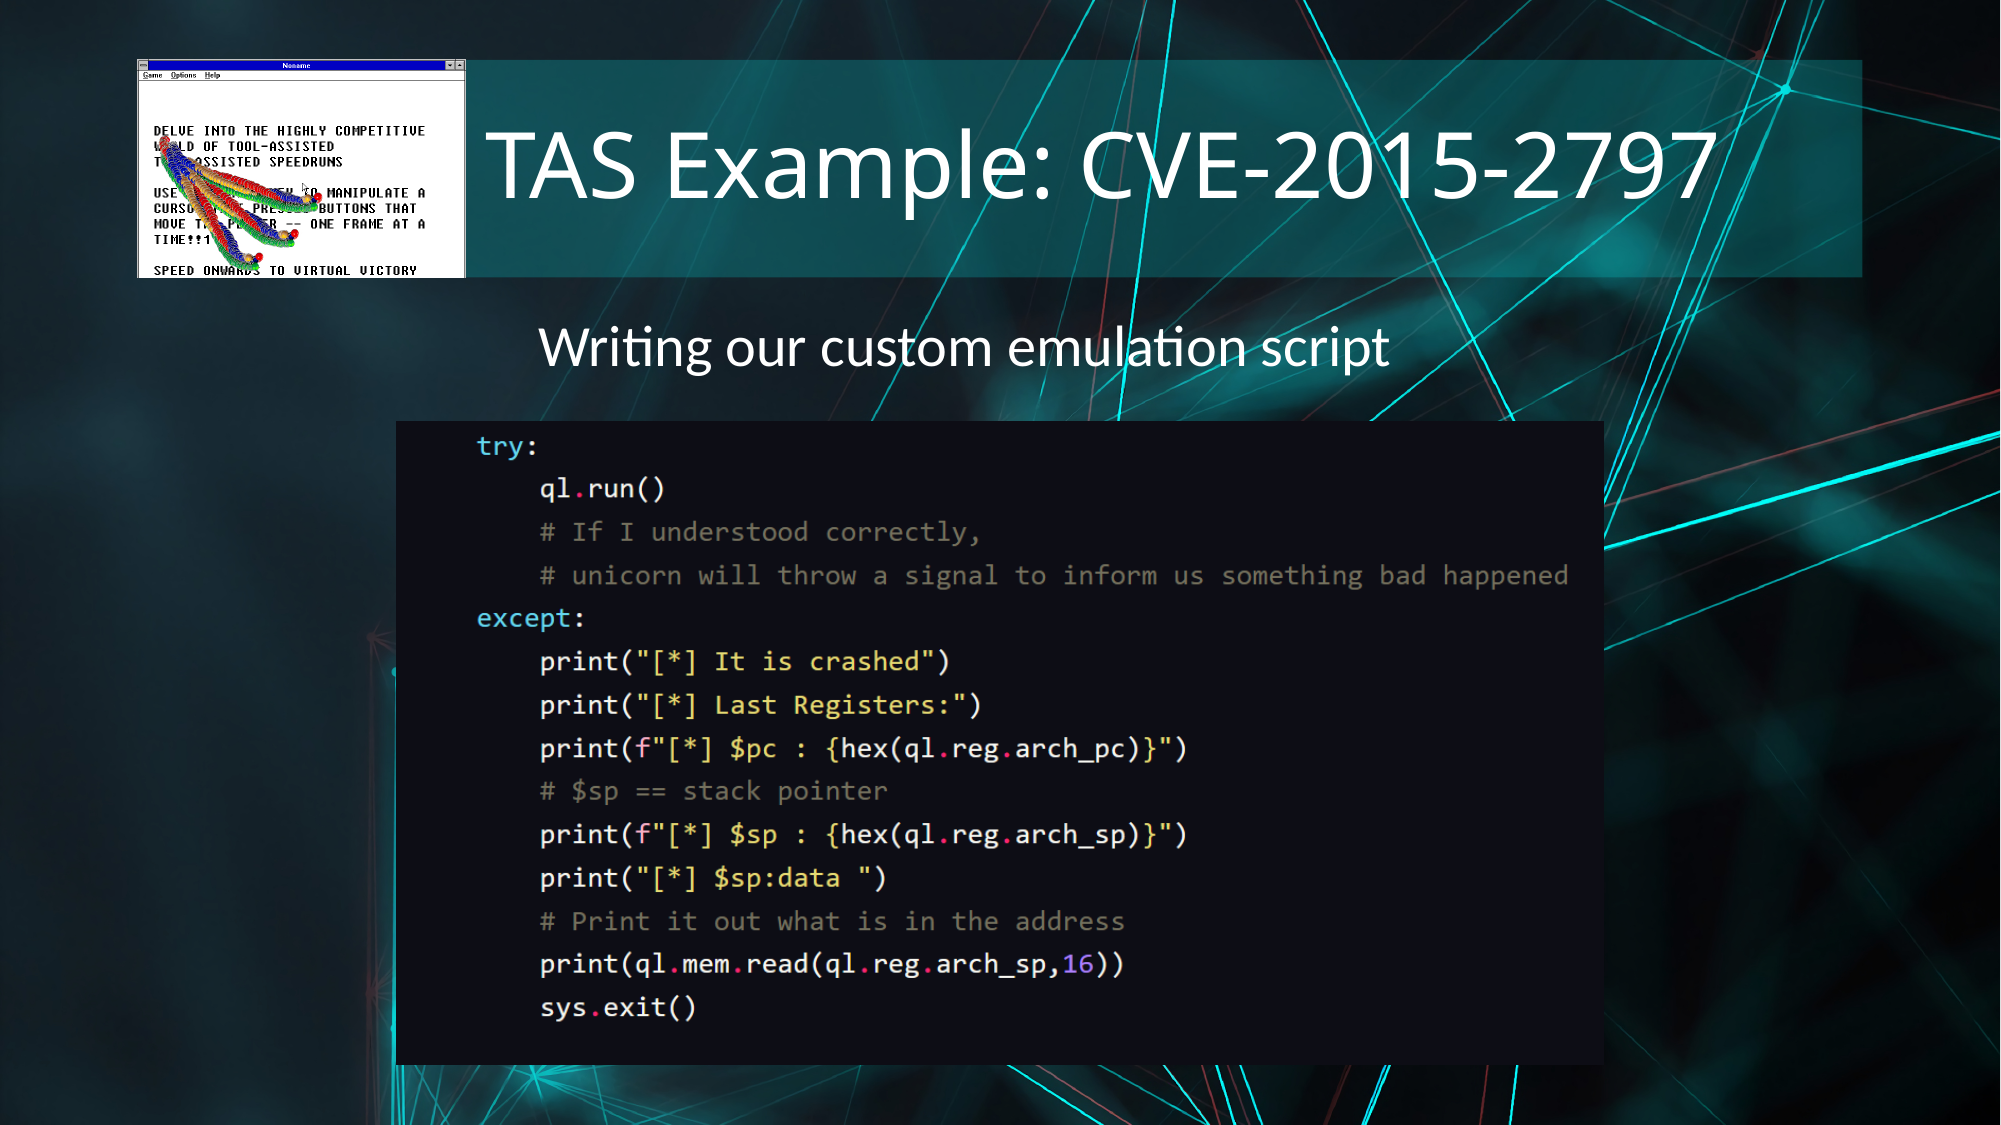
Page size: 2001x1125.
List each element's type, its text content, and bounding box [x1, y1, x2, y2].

picture [0, 0, 2001, 1125]
title TAS Example: CVE-2015-2797 [466, 59, 1863, 278]
text_box Writing our custom emulation script [375, 308, 1555, 444]
